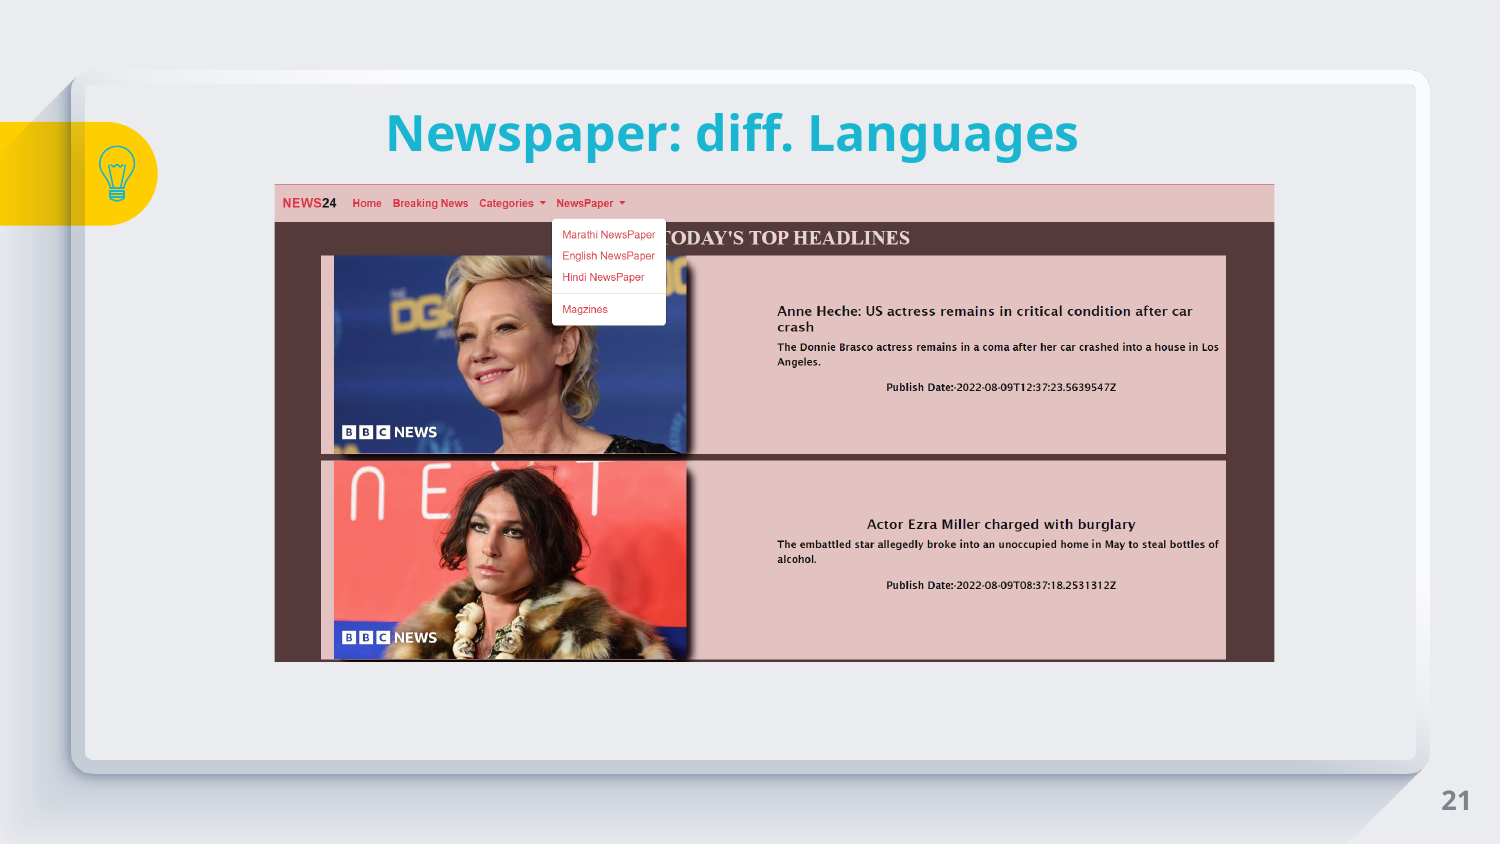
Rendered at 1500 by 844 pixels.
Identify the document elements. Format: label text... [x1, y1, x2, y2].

title Newspaper: diff. Languages [385, 106, 1275, 165]
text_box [99, 146, 135, 202]
slide_number 21 [1414, 759, 1500, 844]
picture [0, 0, 1500, 844]
